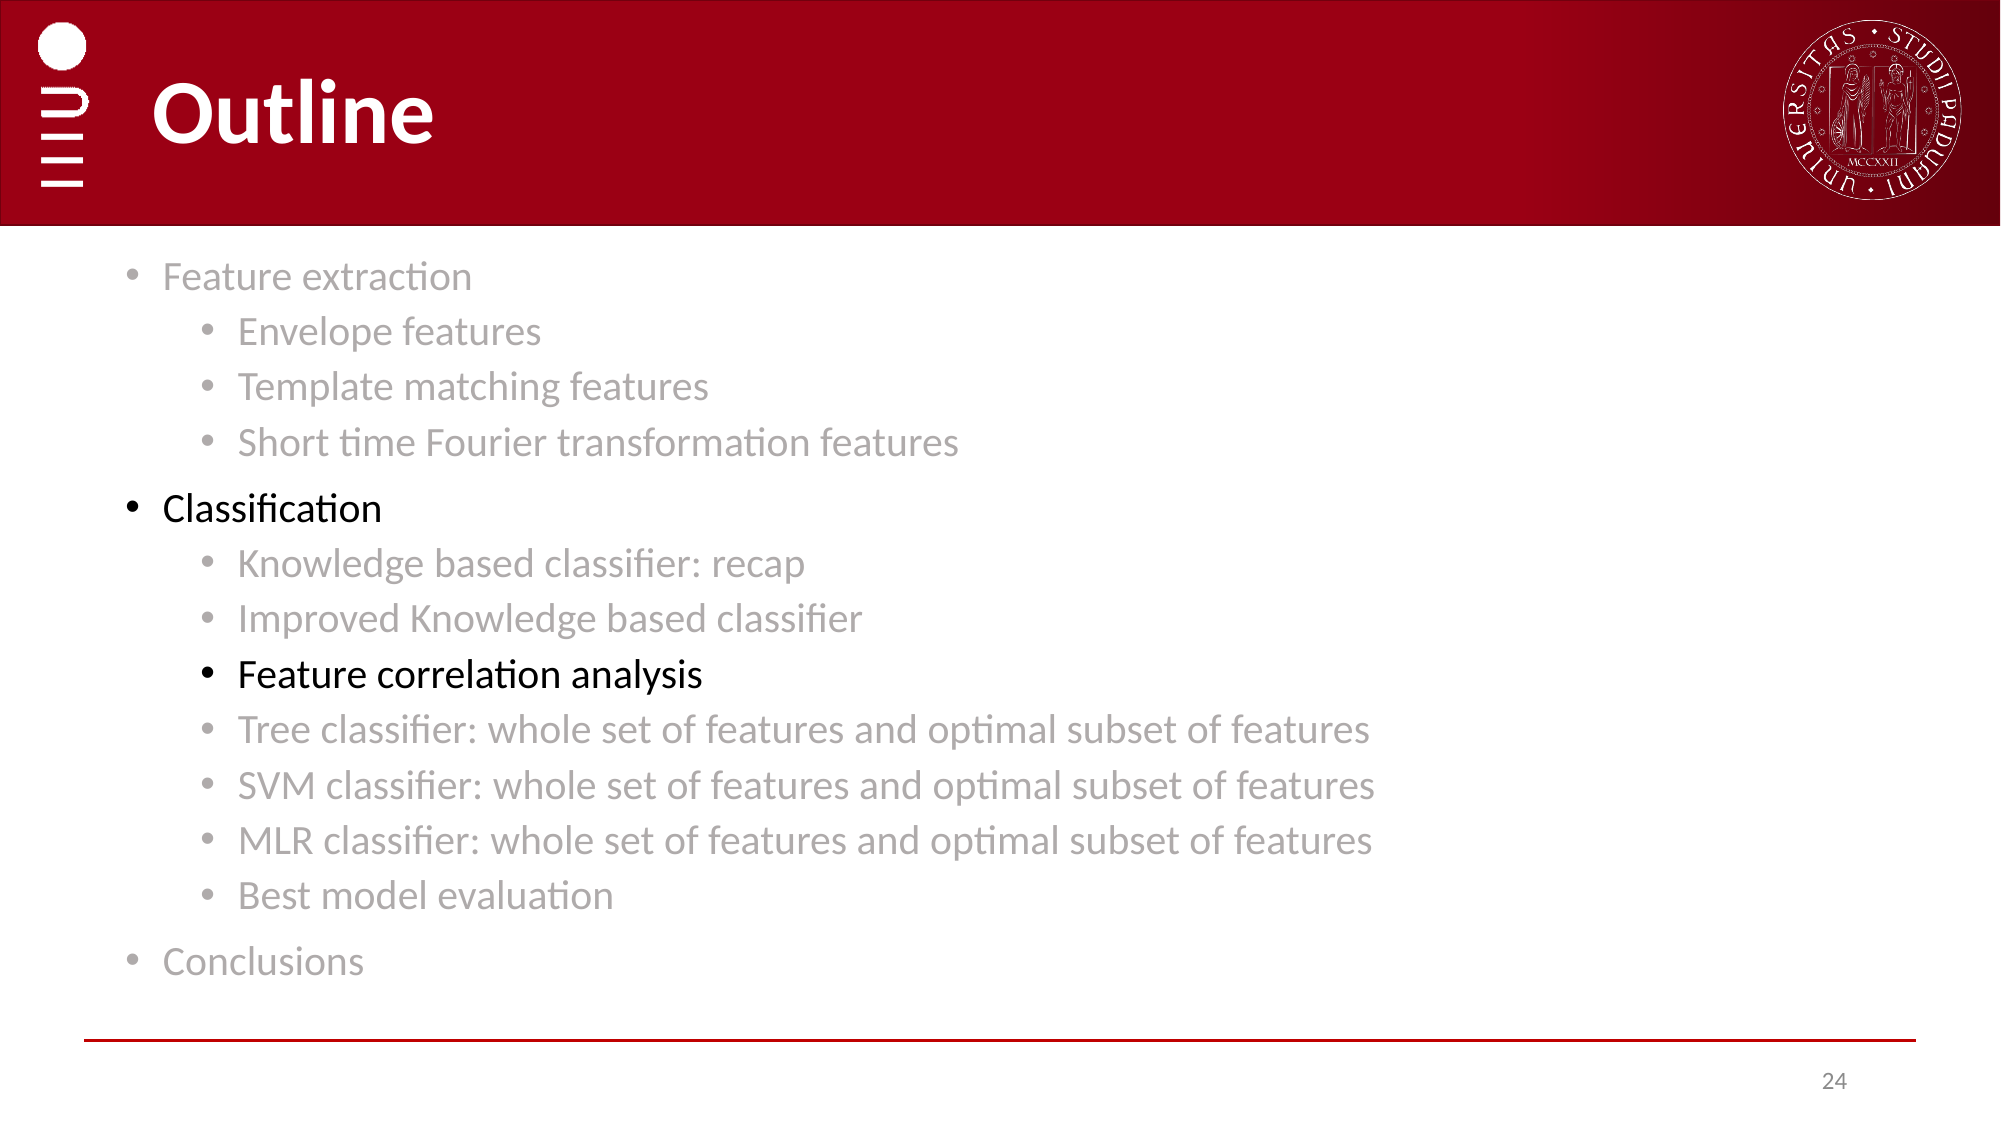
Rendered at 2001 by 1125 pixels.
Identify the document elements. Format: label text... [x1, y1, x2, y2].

picture [1783, 20, 1963, 200]
list Feature extraction Envelope features Template matching features Short time Fourier transformation features Classification Knowledge based classifier: recap Improved Knowledge based classifier Feature correlation analysis Tree classifier: whole set of features and optimal subset of features SVM classifier: whole set of features and optimal subset of features MLR classifier: whole set of features and optimal subset of features Best model evaluation Conclusions [110, 246, 1767, 879]
title Outline [137, 34, 1610, 194]
slide_number 24 [1412, 1049, 1863, 1110]
